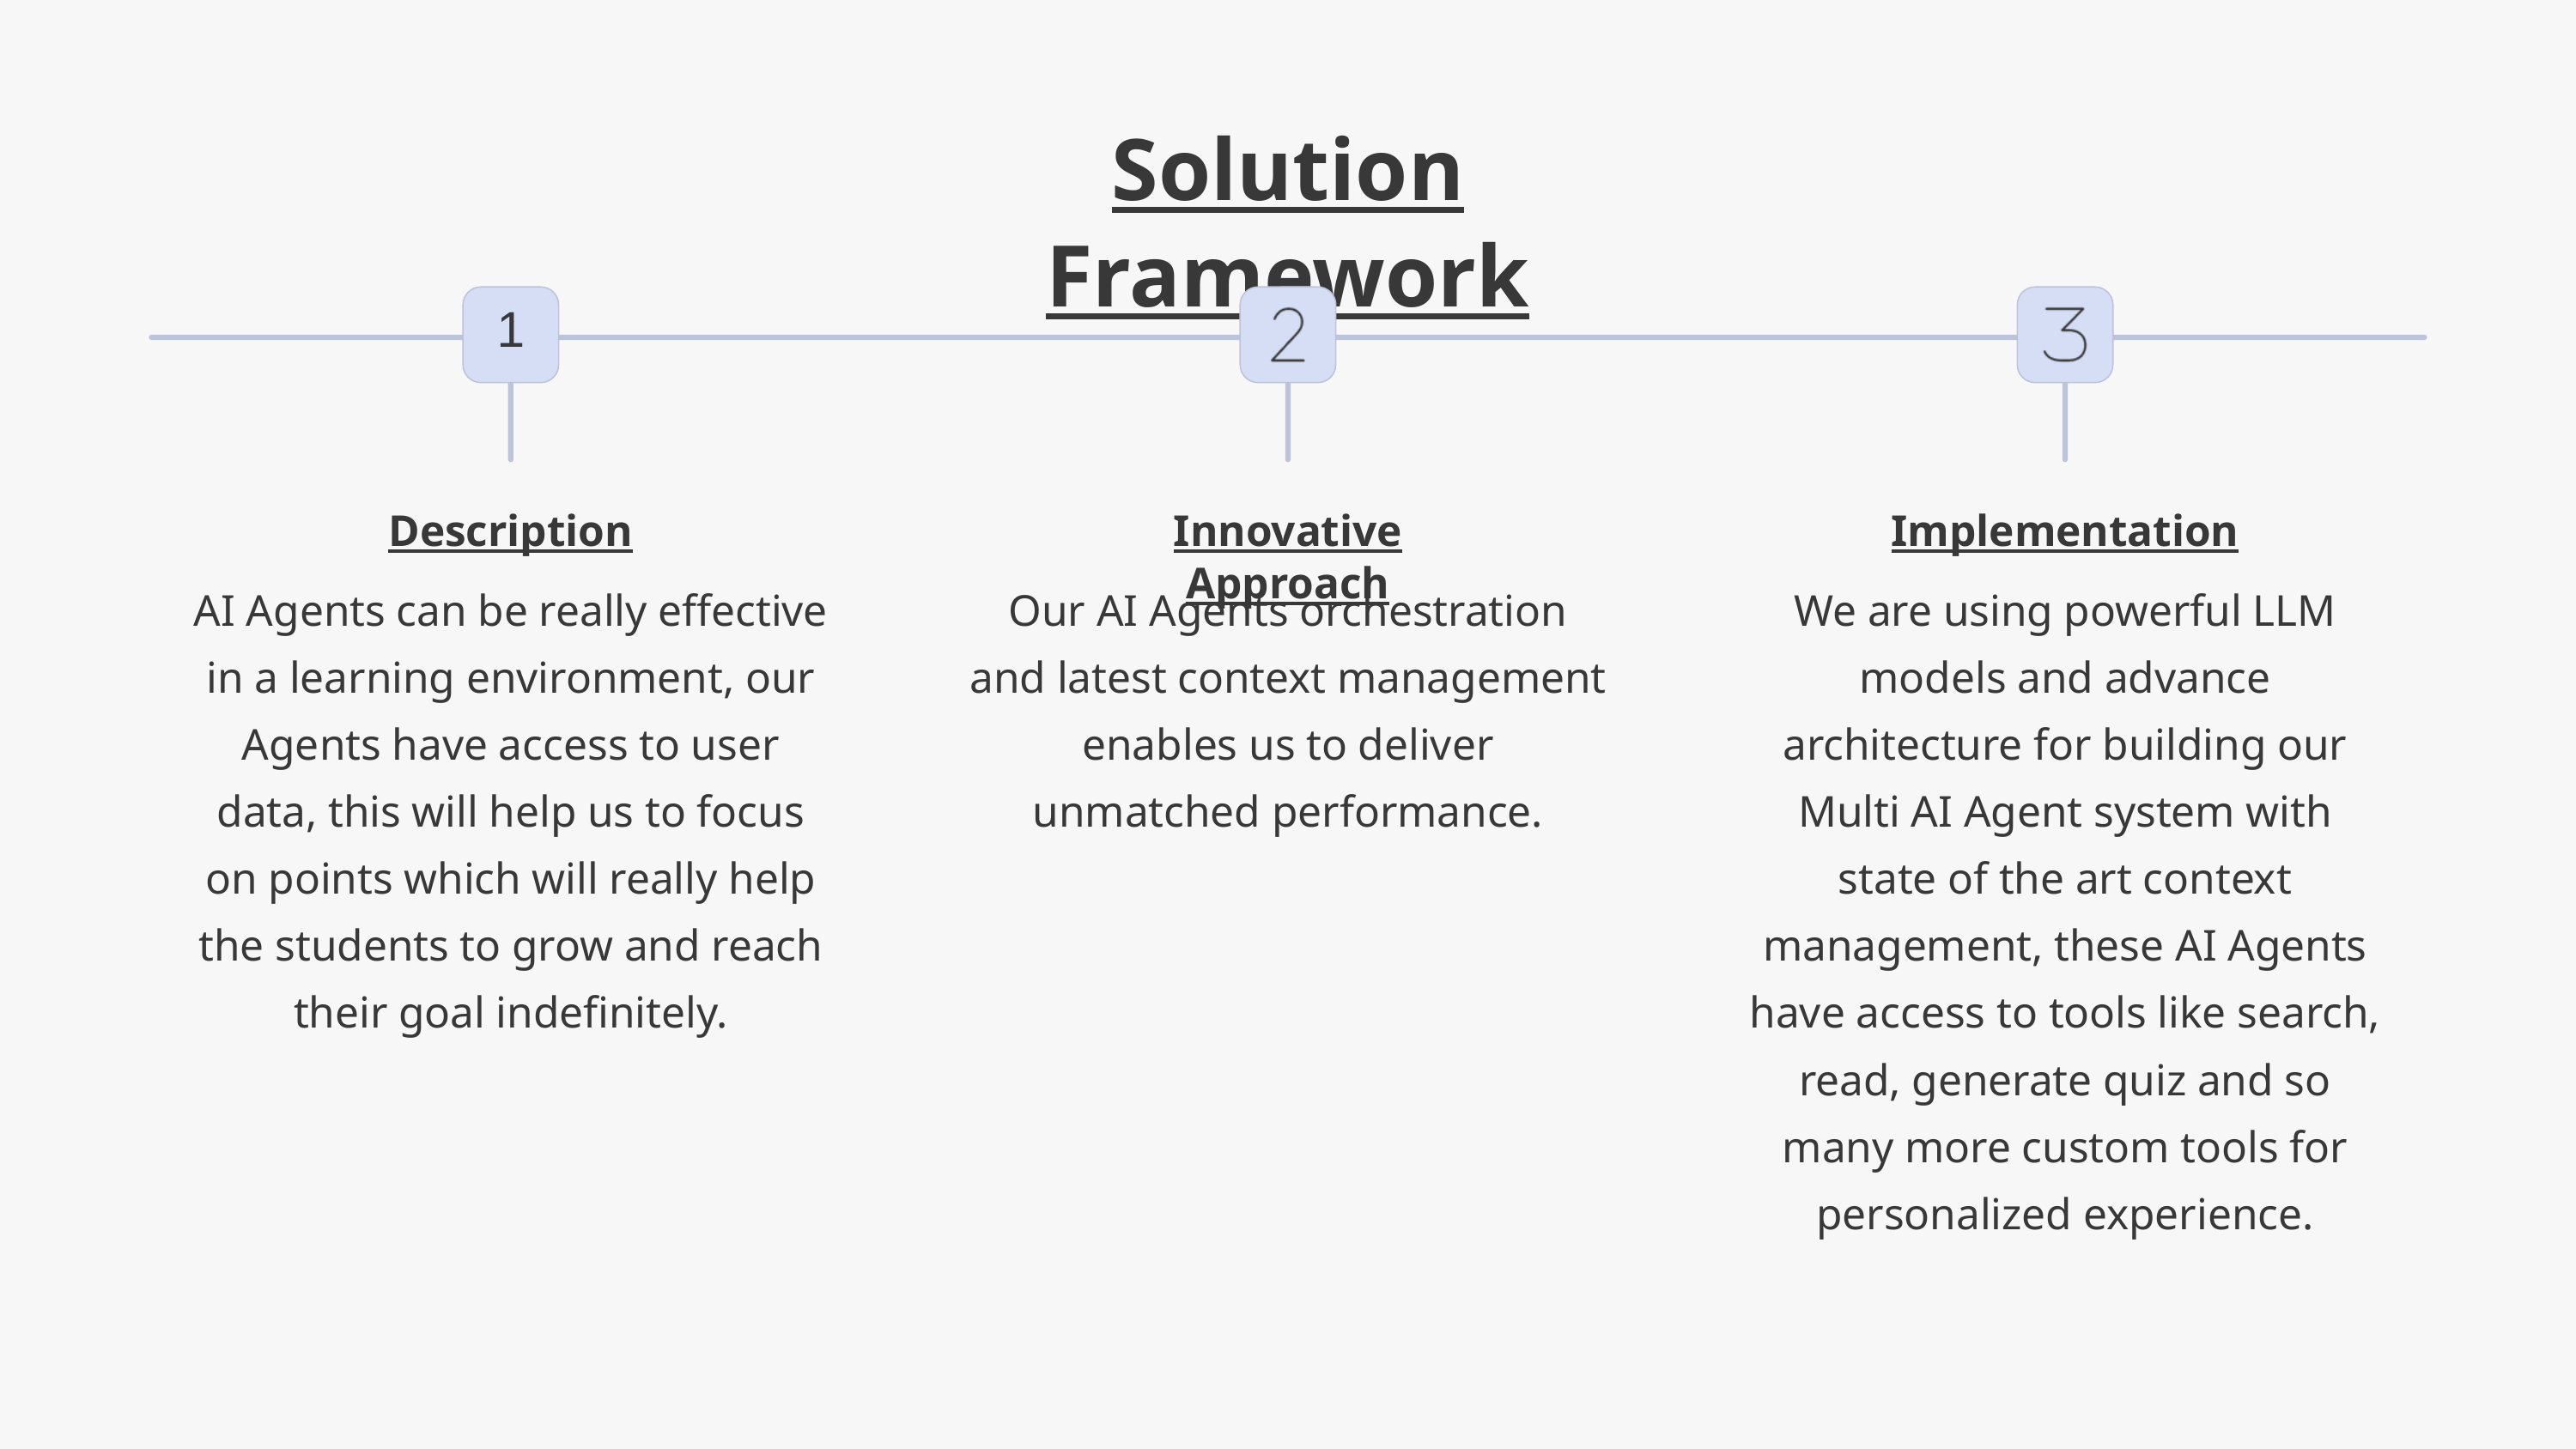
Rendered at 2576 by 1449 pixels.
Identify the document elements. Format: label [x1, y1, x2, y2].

text_box [0, 0, 2576, 1449]
text_box [563, 334, 1235, 341]
text_box [2039, 302, 2091, 367]
text_box [2062, 391, 2069, 463]
text_box [1239, 286, 1337, 384]
text_box [1285, 391, 1291, 463]
text_box [2117, 334, 2427, 341]
text_box [1340, 334, 2012, 341]
text_box [462, 286, 560, 384]
text_box [1261, 302, 1314, 367]
text_box [2016, 286, 2114, 384]
text_box [149, 334, 458, 341]
text_box [507, 391, 514, 463]
